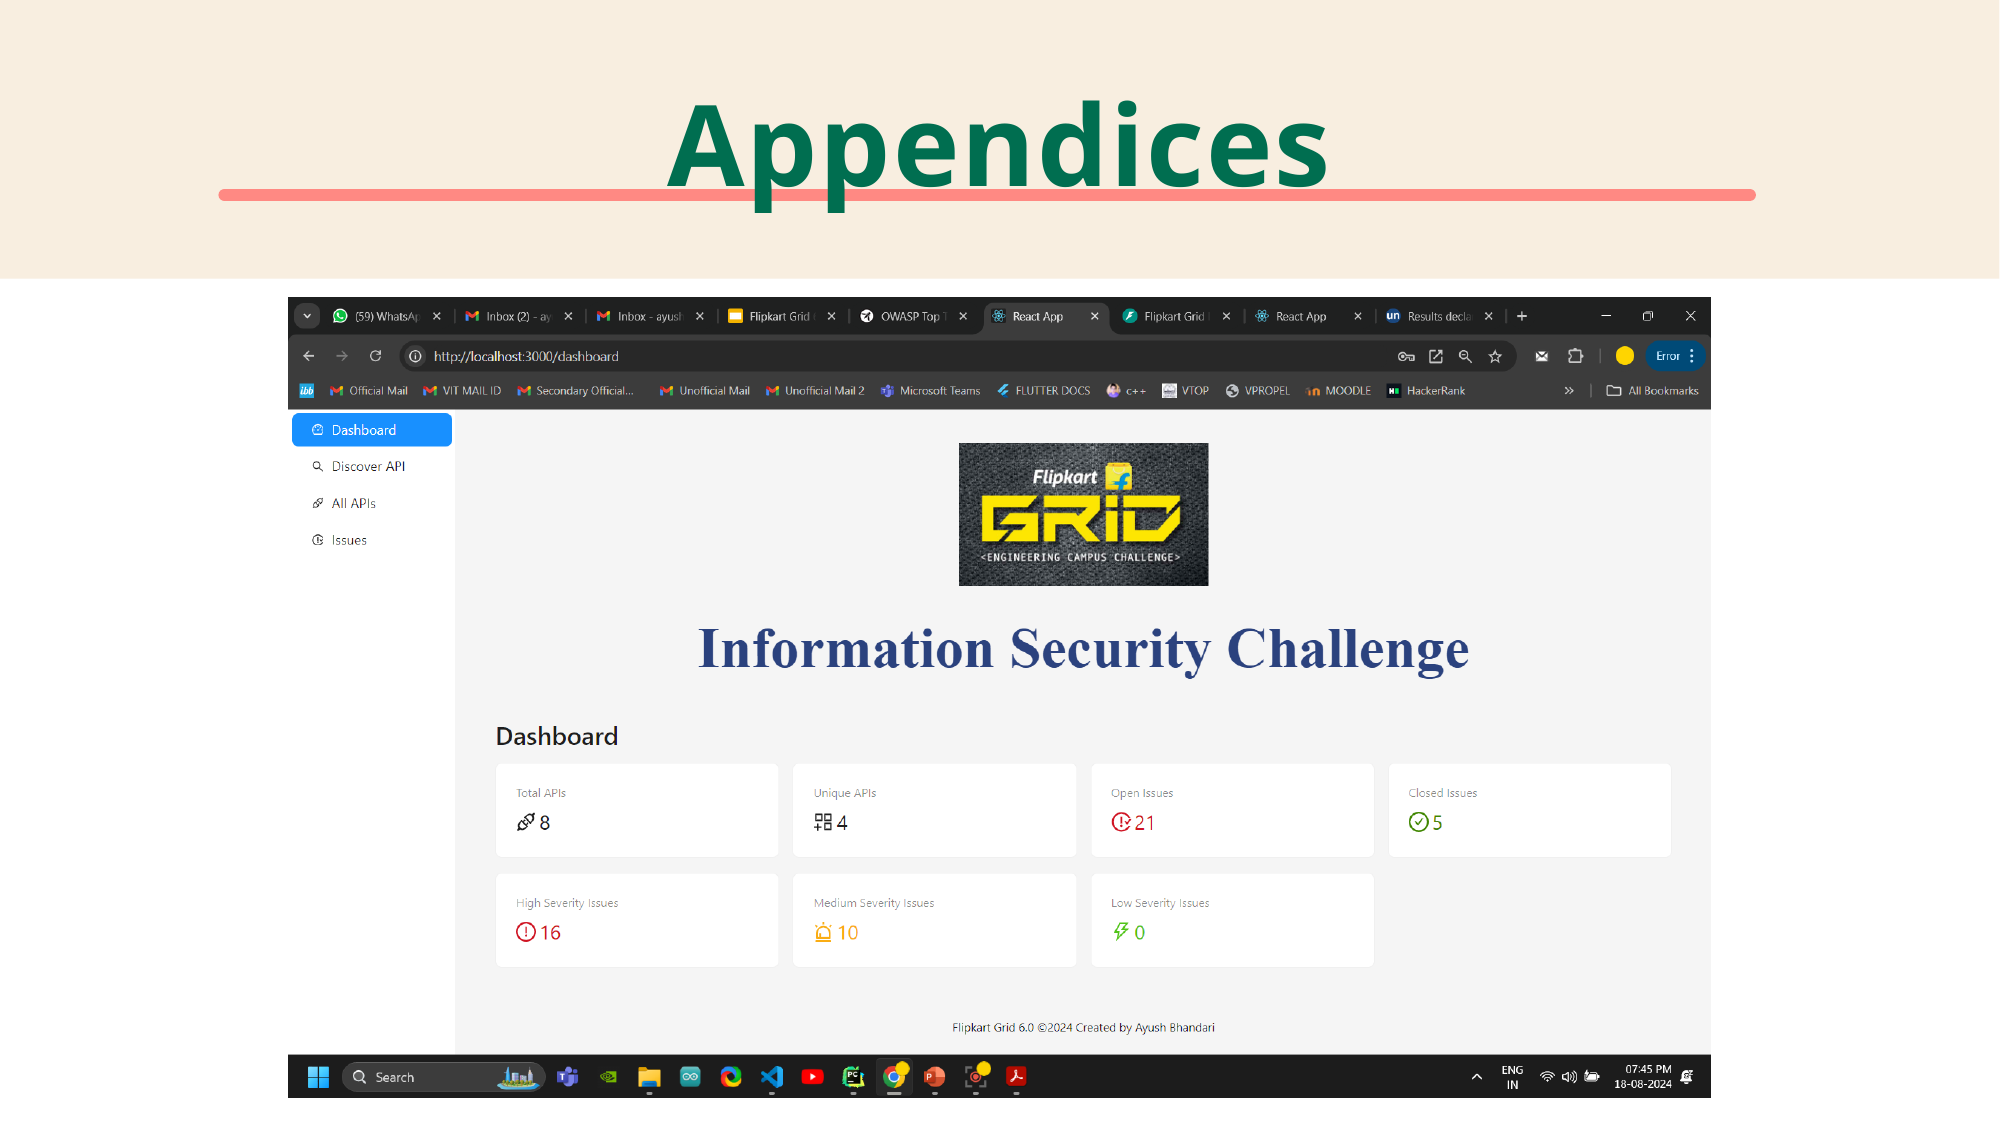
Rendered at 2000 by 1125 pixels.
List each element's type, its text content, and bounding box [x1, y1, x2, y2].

title Appendices [87, 75, 1912, 230]
picture [288, 297, 1711, 1098]
